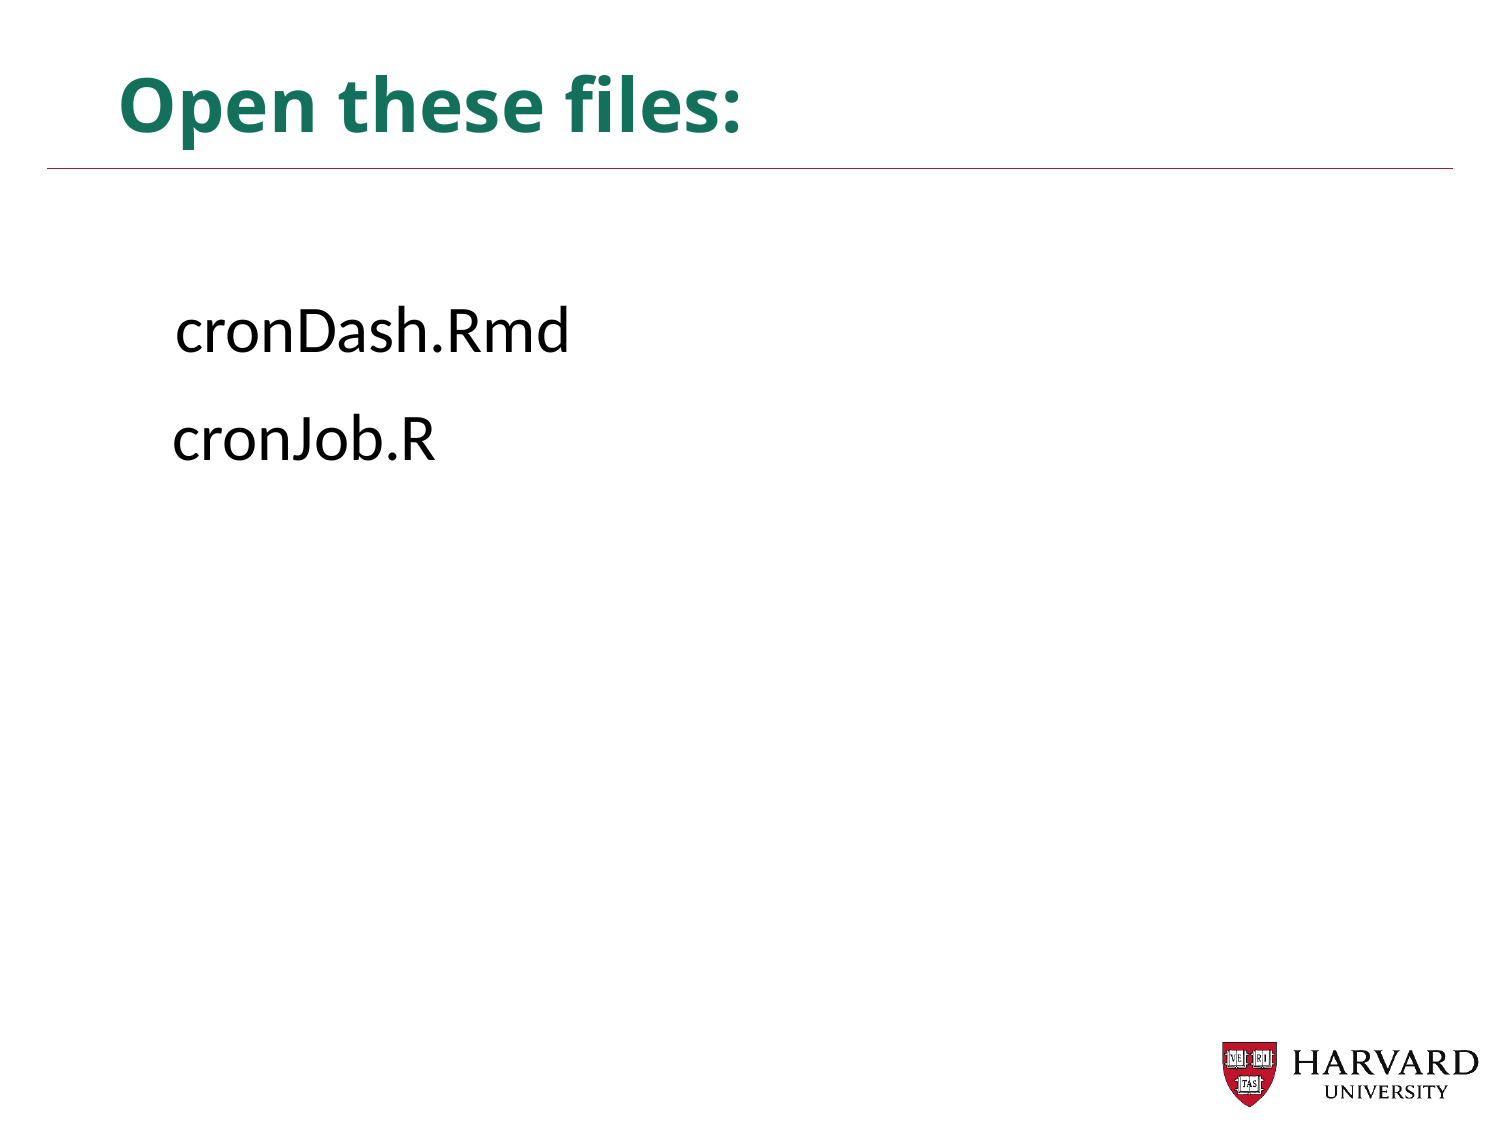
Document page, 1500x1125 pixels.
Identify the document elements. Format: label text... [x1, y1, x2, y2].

title Open these files: [103, 59, 1397, 157]
text_box cronDash.Rmd [160, 278, 587, 374]
text_box cronJob.R [157, 386, 453, 482]
picture [1200, 1024, 1500, 1125]
